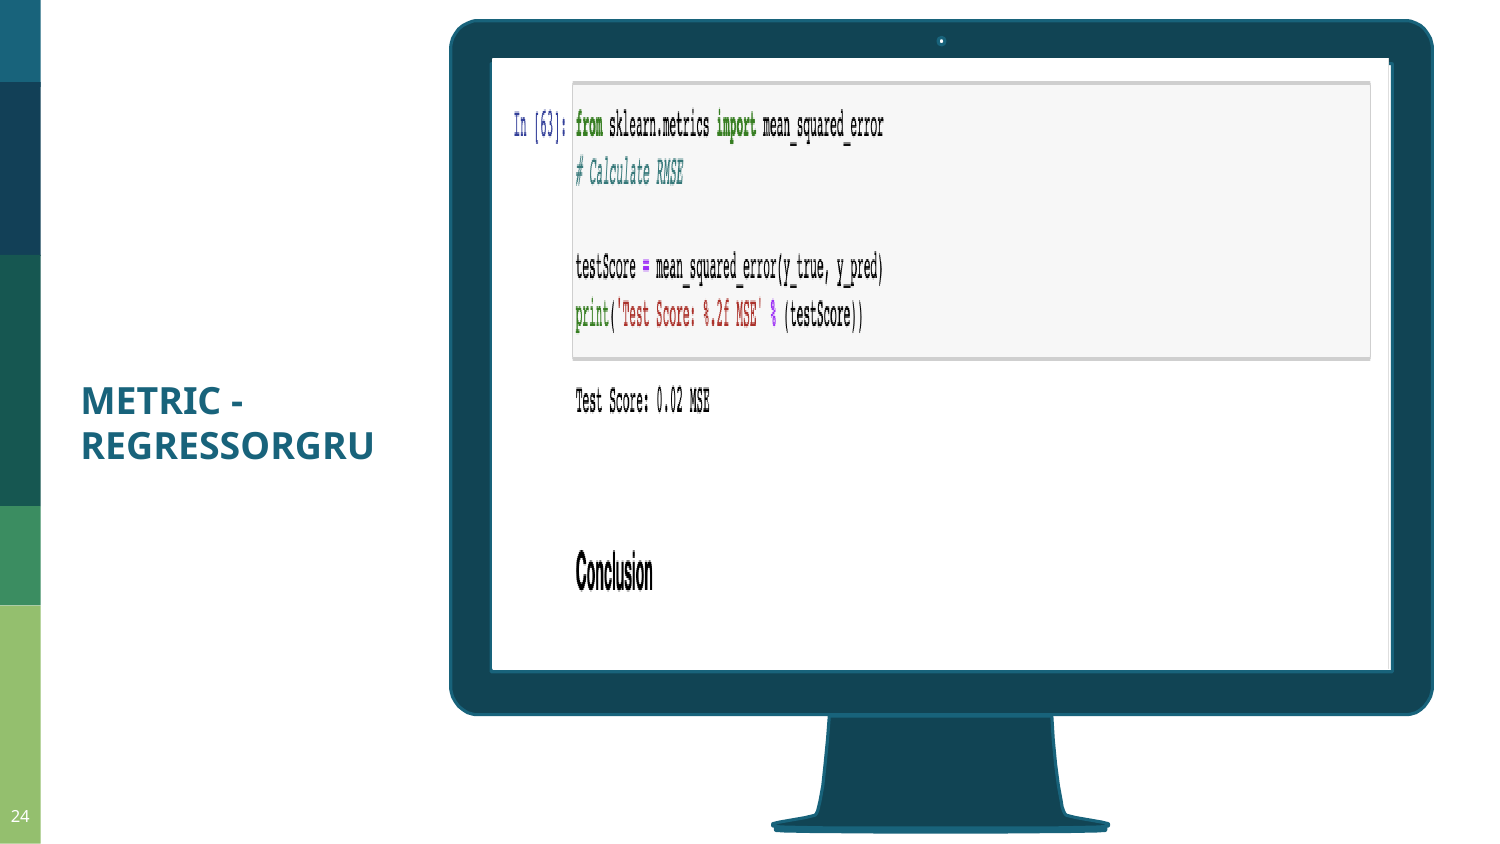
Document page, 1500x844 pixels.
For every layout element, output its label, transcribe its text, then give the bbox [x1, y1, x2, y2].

list METRIC - REGRESSORGRU [65, 80, 451, 764]
text_box [450, 20, 1433, 715]
picture [492, 58, 1389, 669]
slide_number 24 [0, 790, 49, 844]
text_box [772, 716, 1109, 832]
